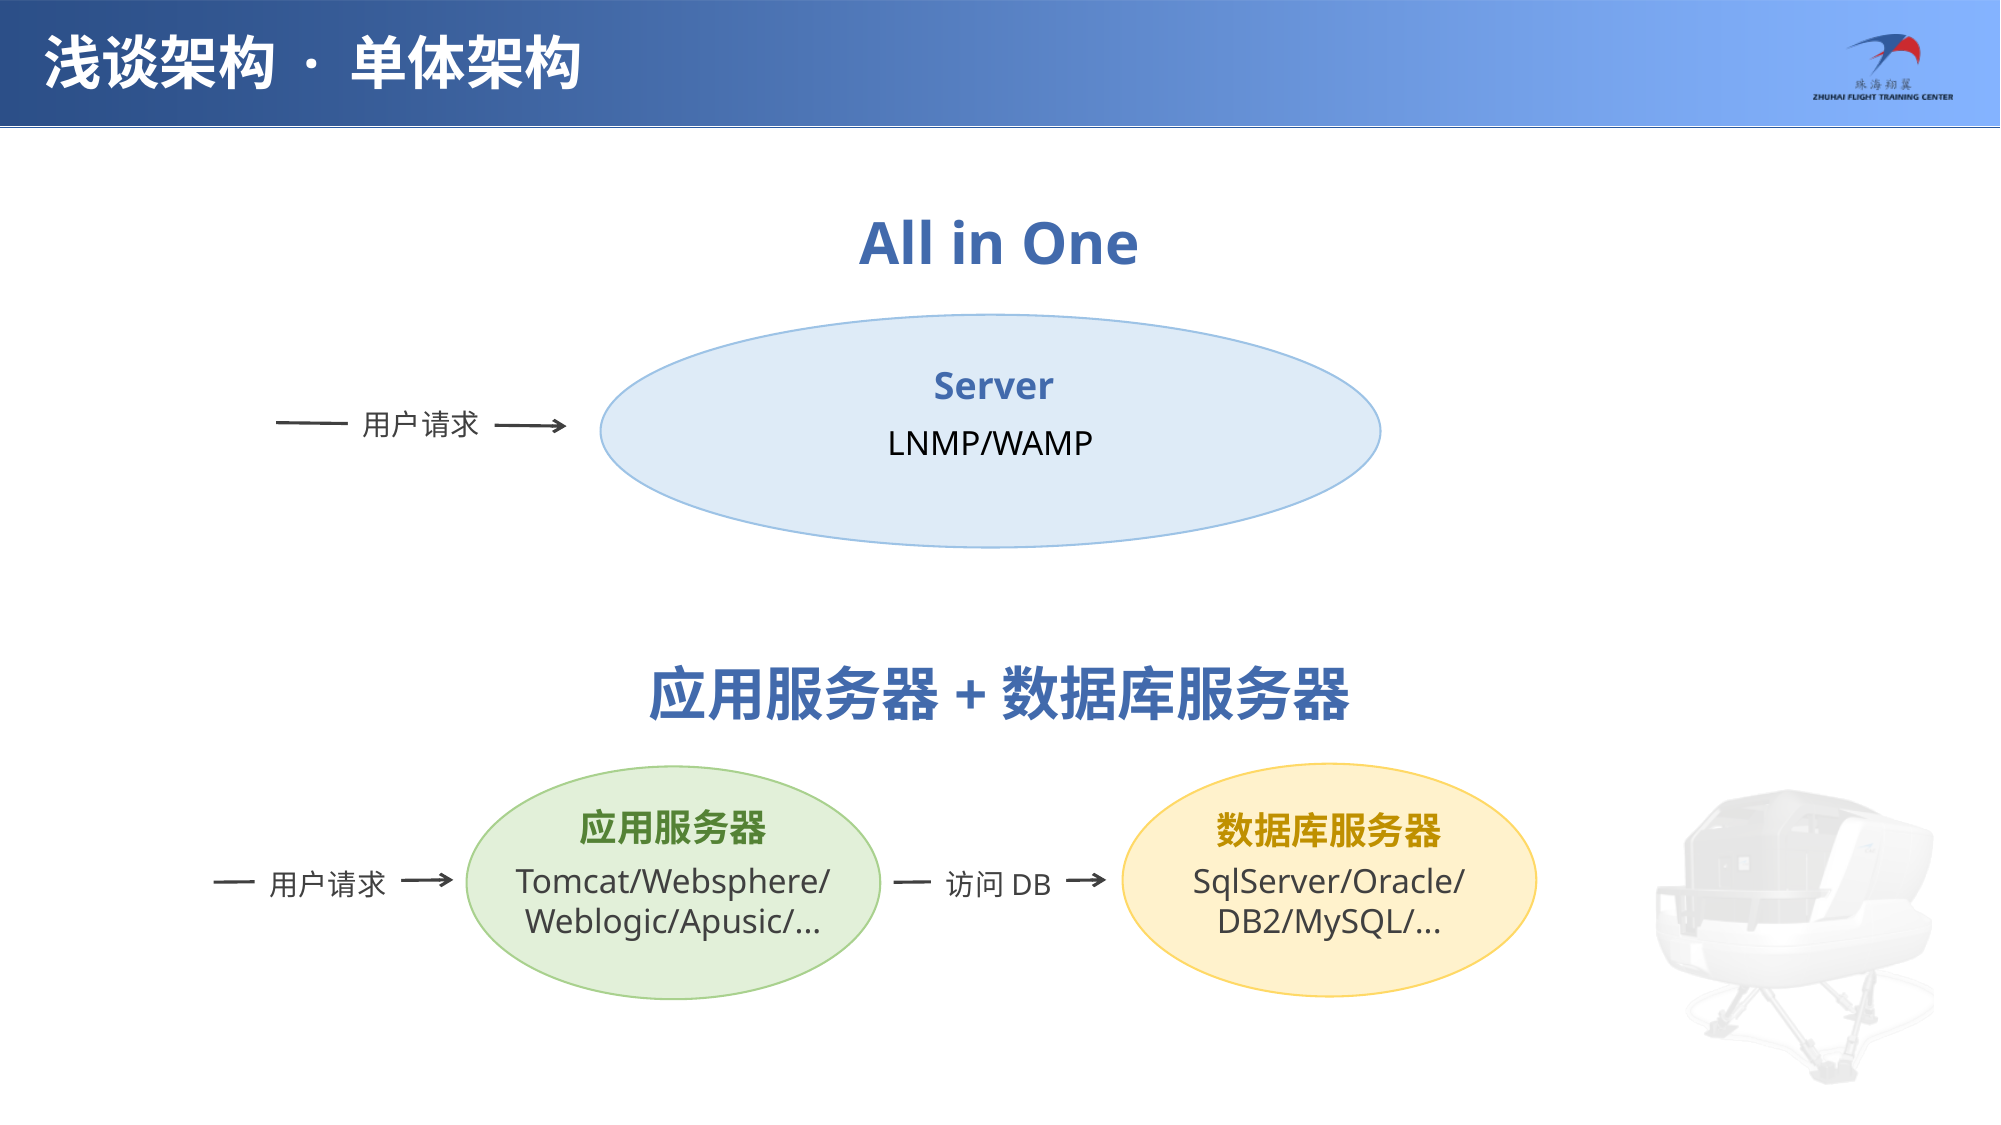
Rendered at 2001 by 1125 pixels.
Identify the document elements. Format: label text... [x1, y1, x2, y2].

text_box All in One [844, 199, 1156, 284]
picture [1654, 787, 1934, 1085]
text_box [213, 763, 1537, 1000]
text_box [276, 314, 1381, 548]
text_box 应用服务器+数据库服务器 [634, 649, 1366, 735]
picture [0, 0, 2000, 126]
list 浅谈架构 · 单体架构 [28, 27, 1561, 103]
